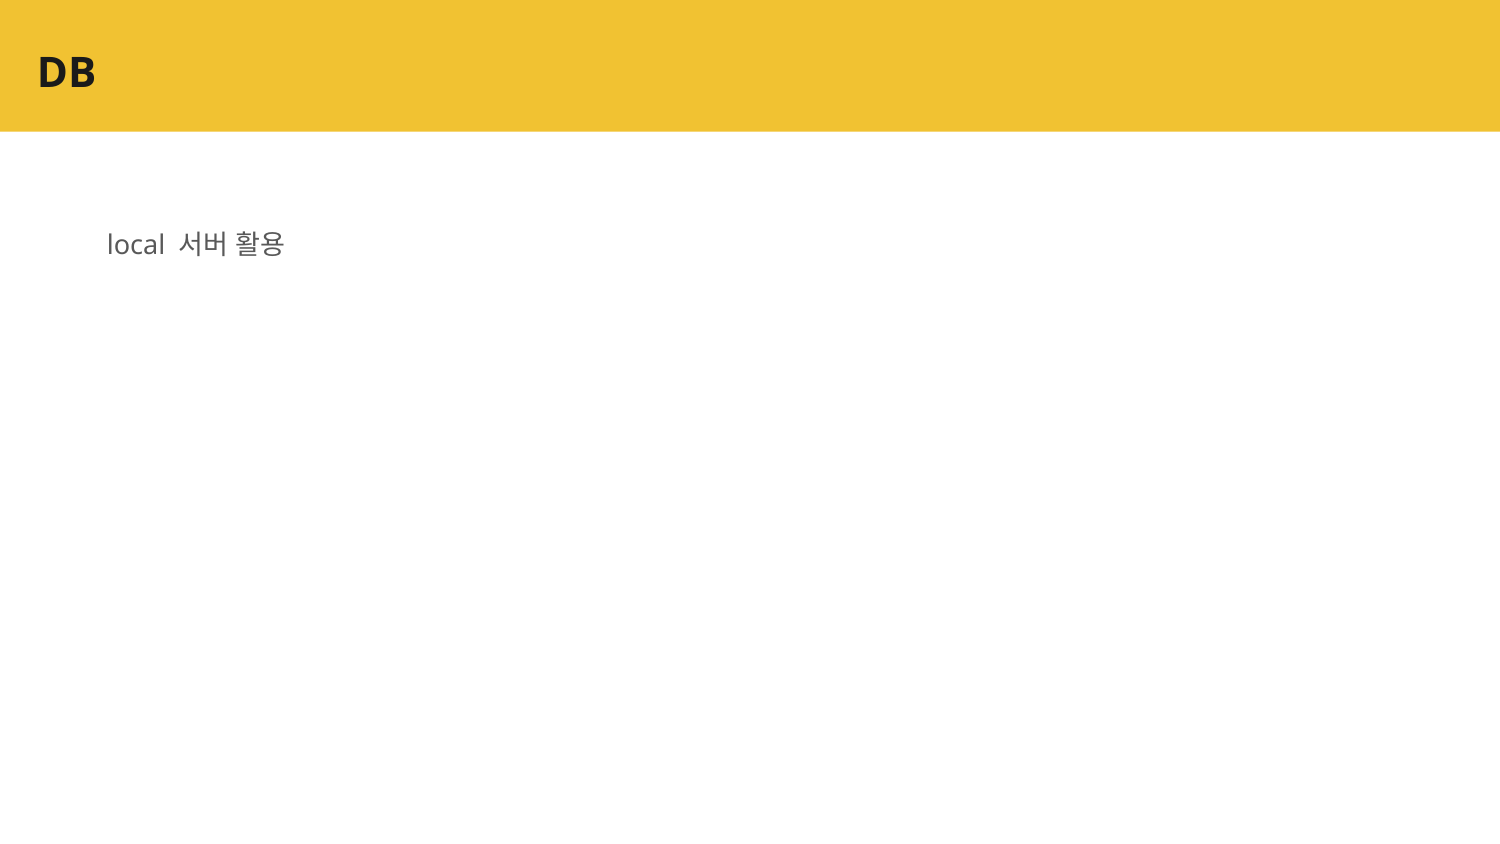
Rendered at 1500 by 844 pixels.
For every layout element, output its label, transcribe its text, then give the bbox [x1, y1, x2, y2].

title DB [21, 27, 1284, 116]
text_box local 서버 활용 [91, 212, 1179, 317]
